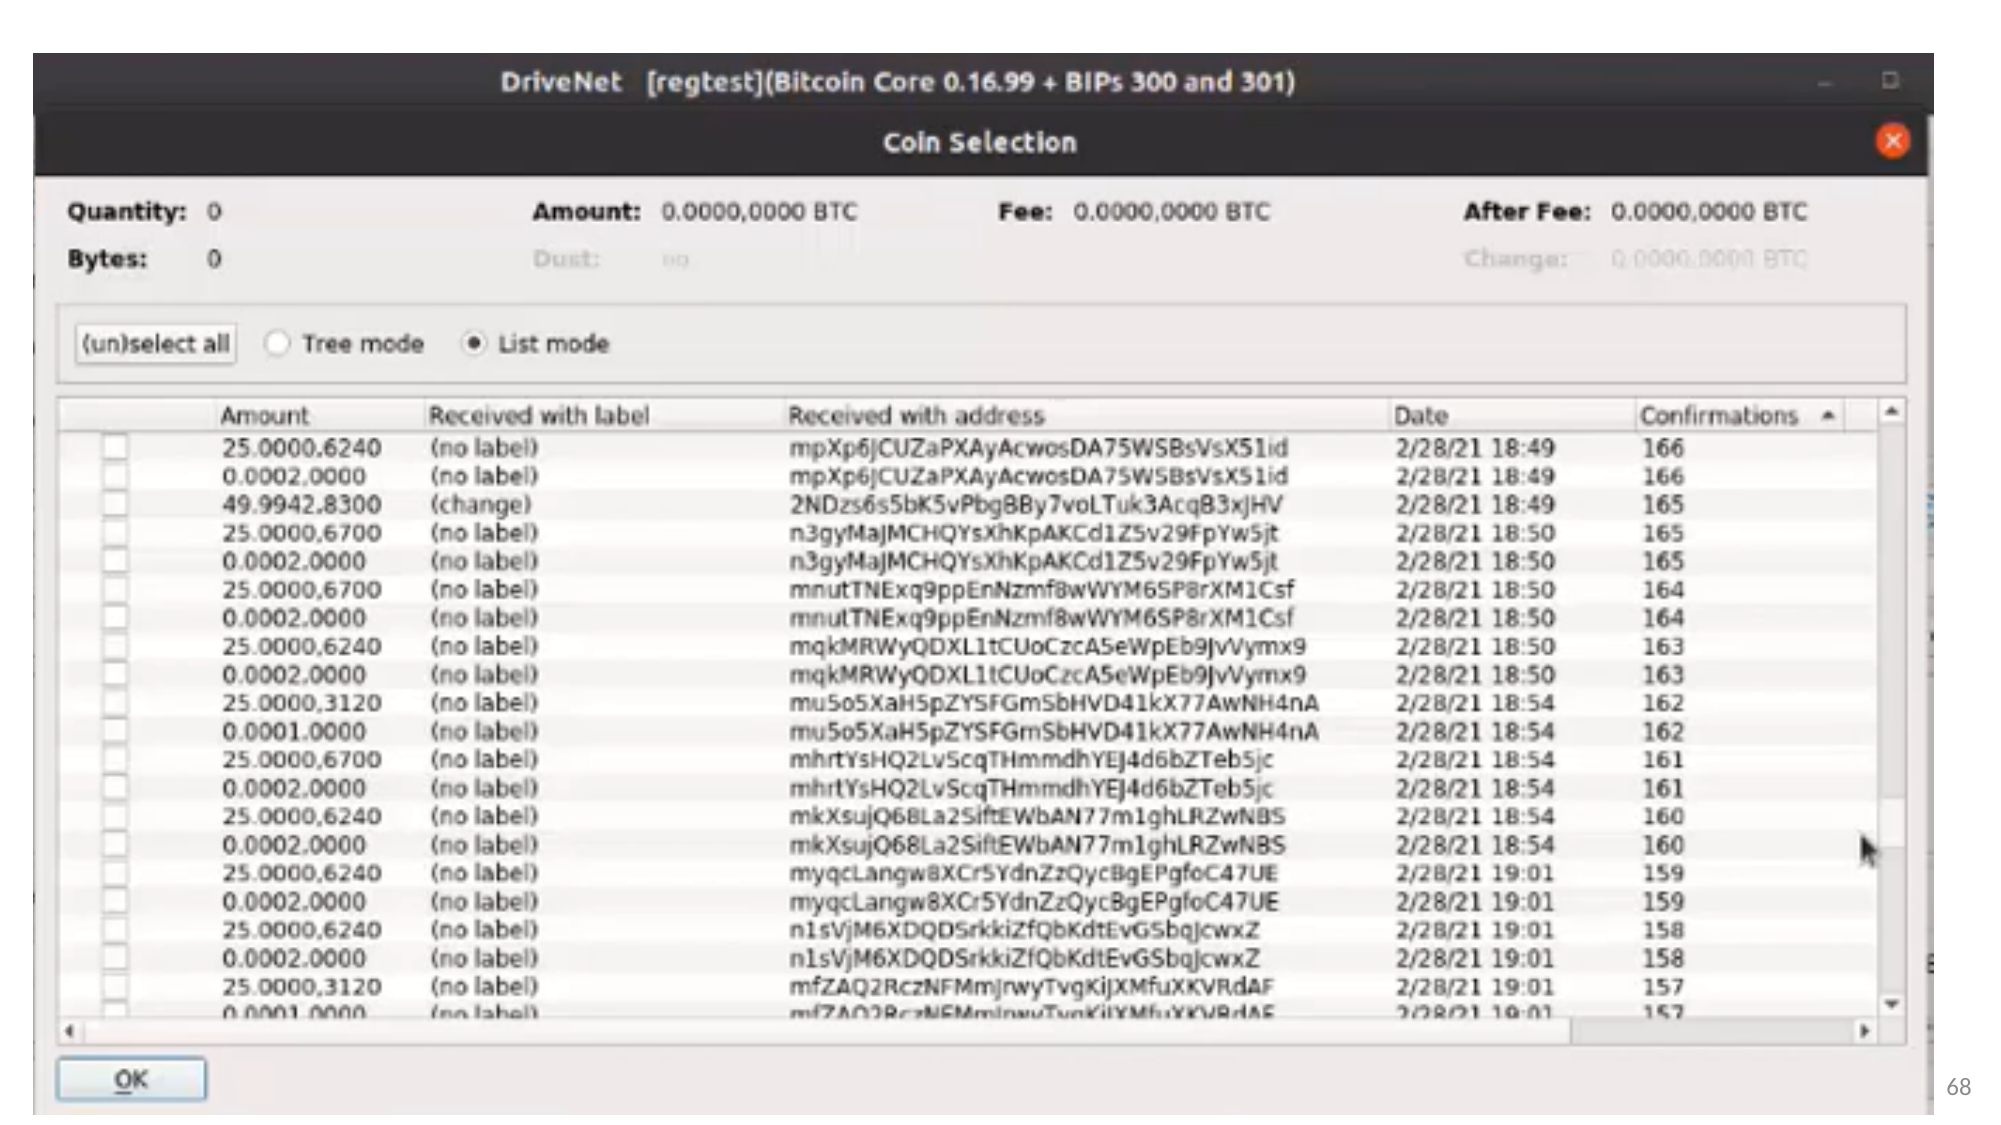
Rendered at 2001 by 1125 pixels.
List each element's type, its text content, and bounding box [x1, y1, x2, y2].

slide_number 68 [1934, 1055, 1987, 1116]
picture [33, 53, 1934, 1116]
